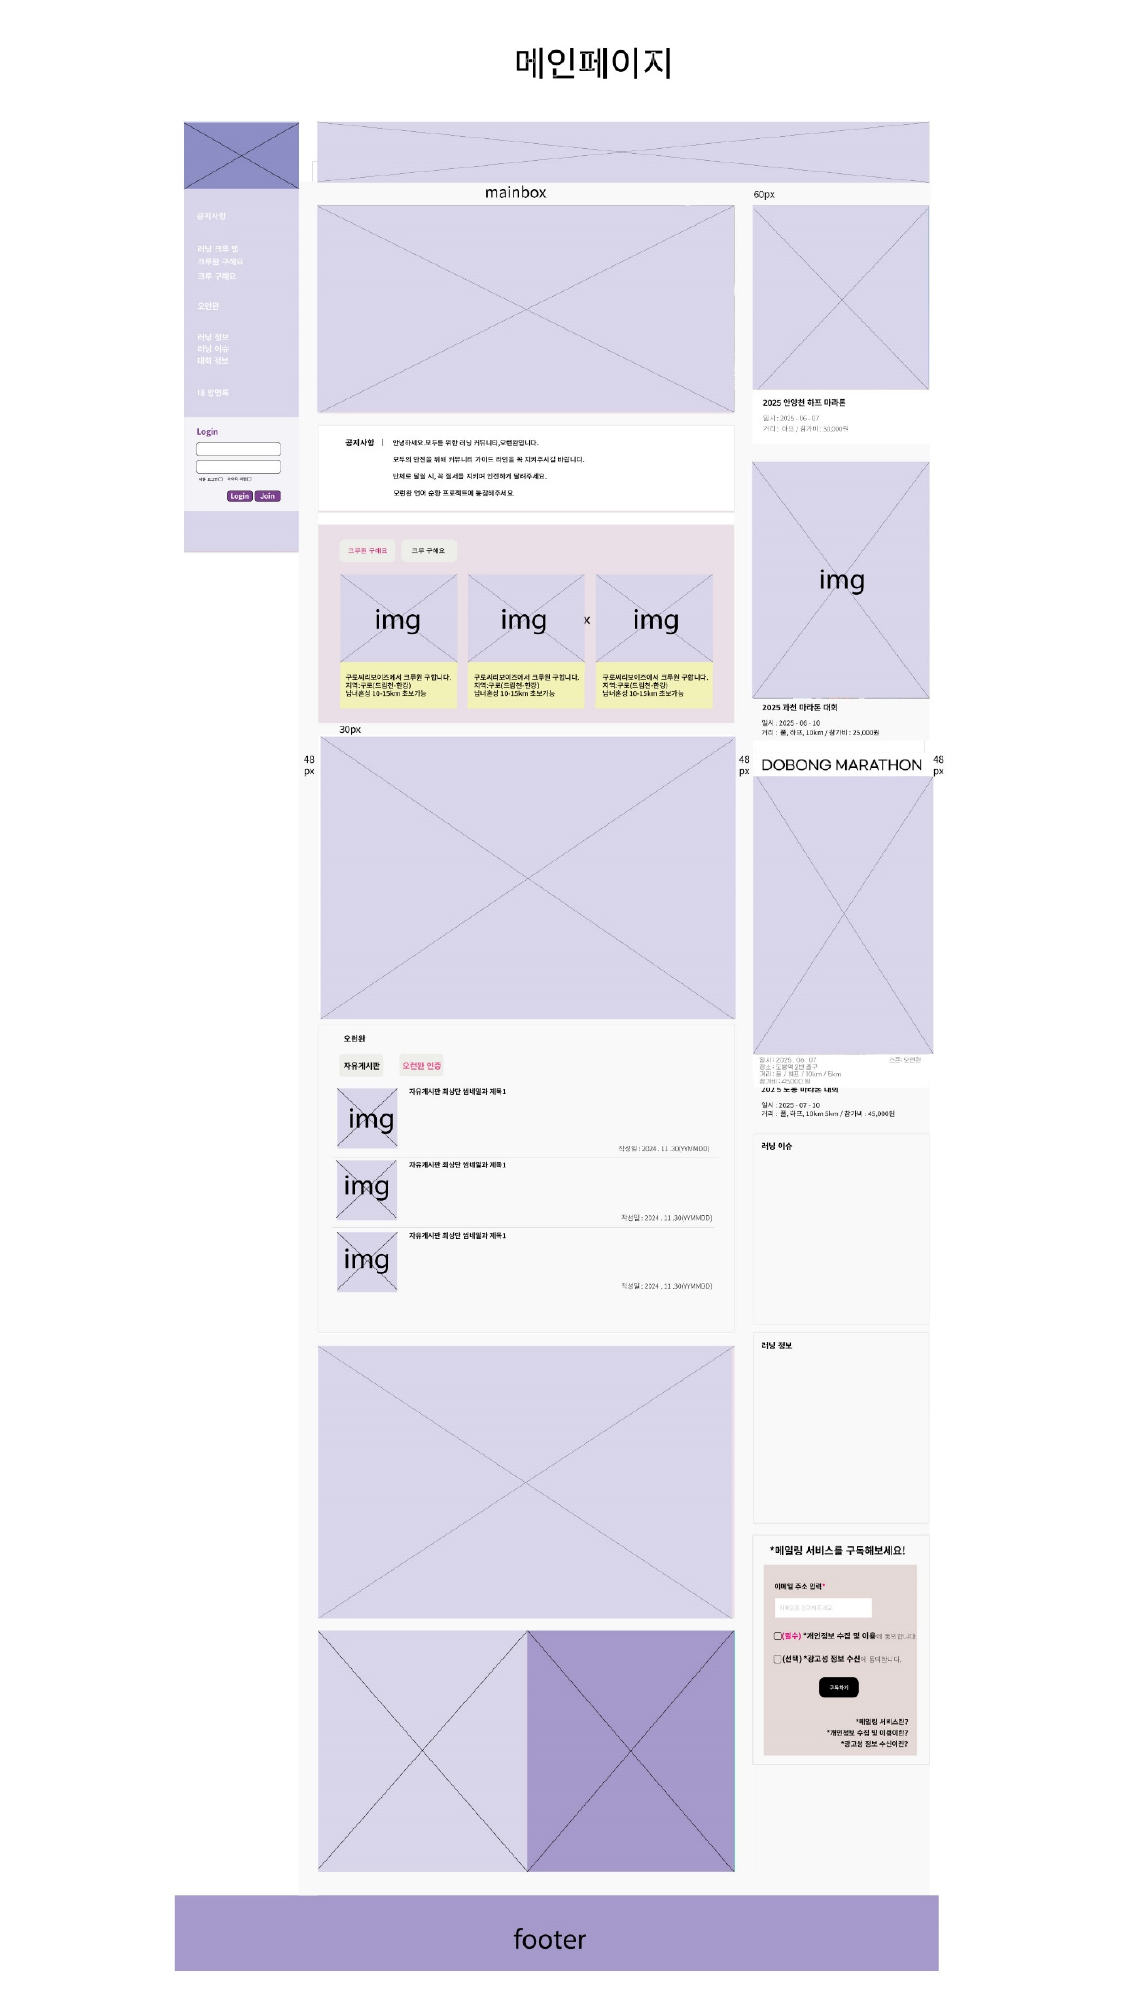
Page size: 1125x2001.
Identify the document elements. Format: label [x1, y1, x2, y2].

picture [98, 0, 1027, 2000]
